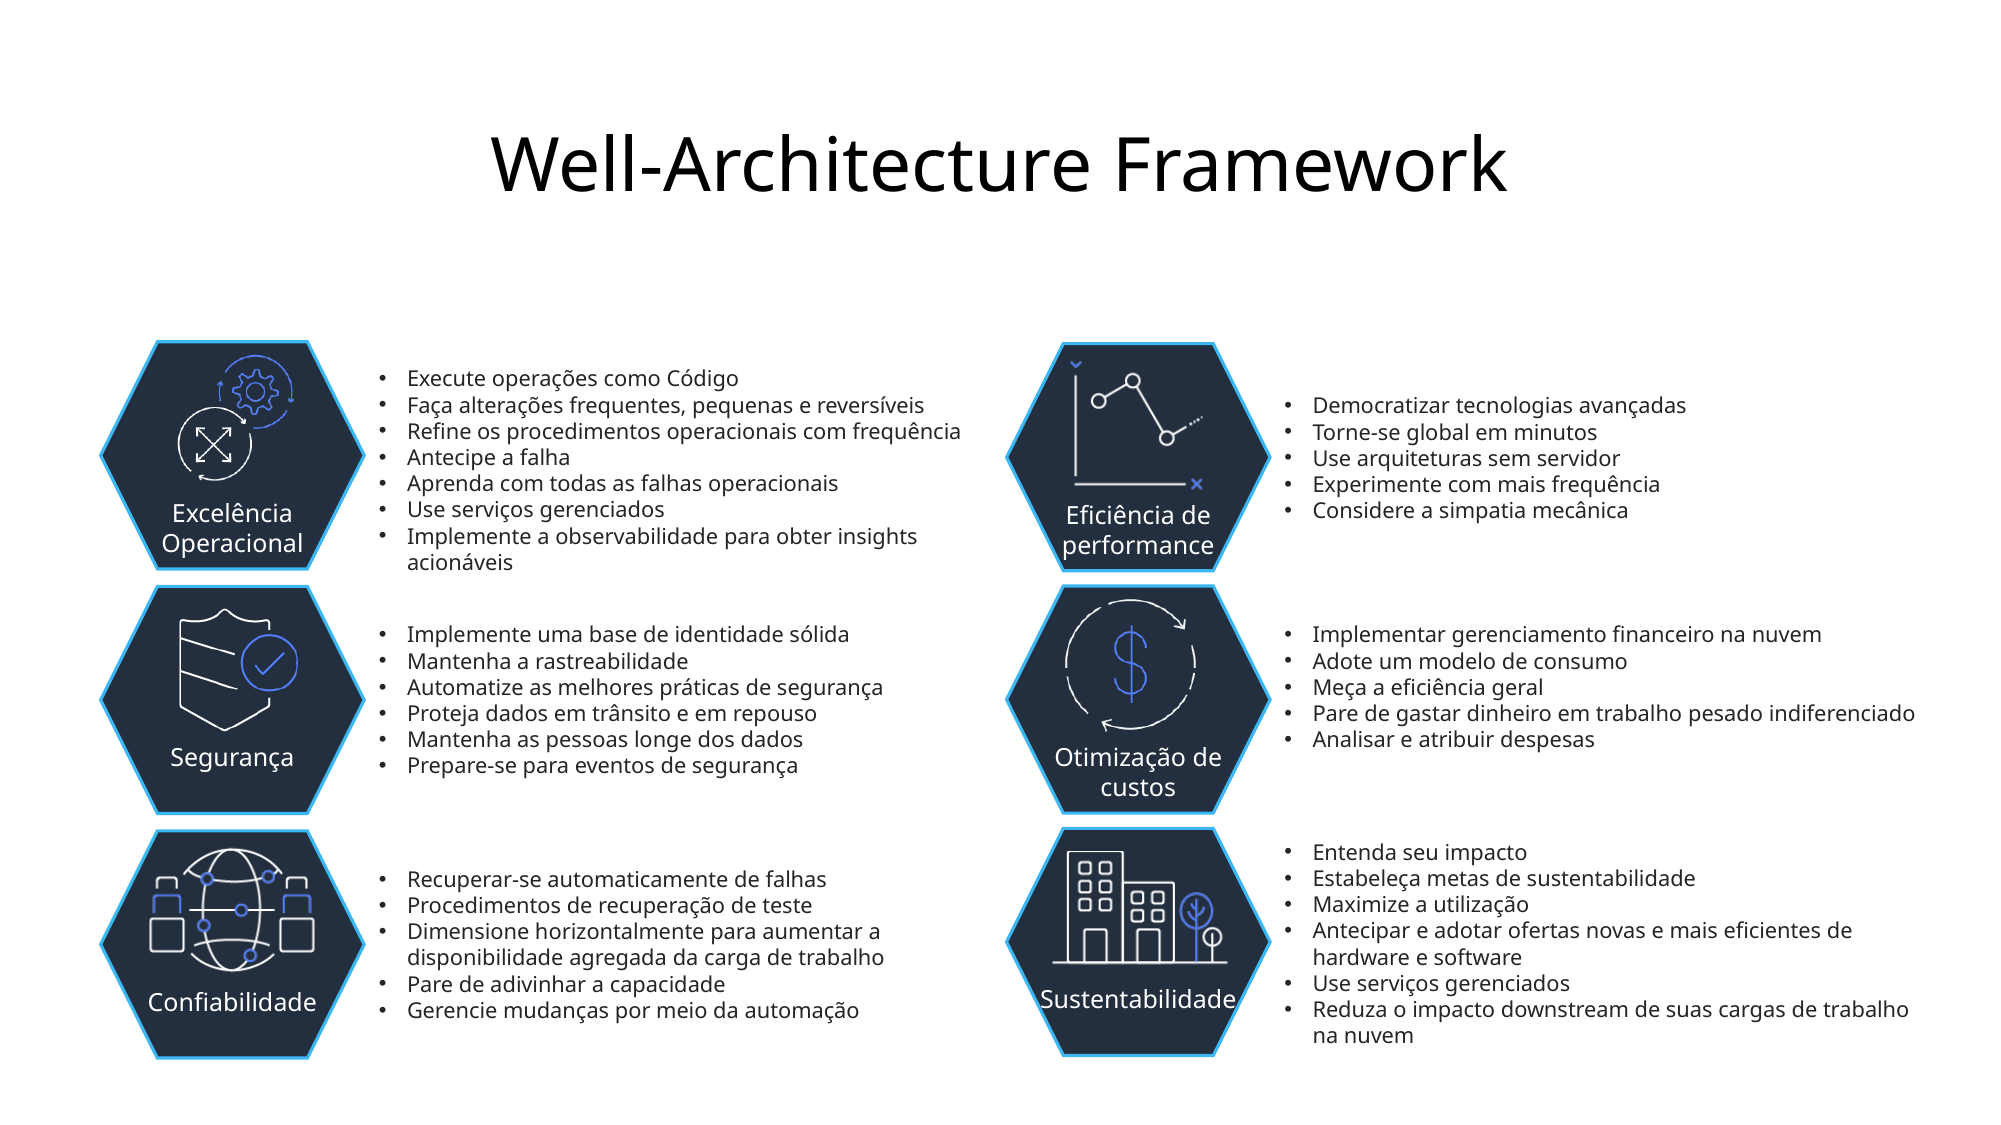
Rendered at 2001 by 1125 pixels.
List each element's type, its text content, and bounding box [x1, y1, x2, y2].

text_box Implemente uma base de identidade sólida Mantenha a rastreabilidade Automatize as melhores práticas de segurança Proteja dados em trânsito e em repouso Mantenha as pessoas longe dos dados Prepare-se para eventos de segurança [365, 613, 1006, 786]
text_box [100, 585, 365, 815]
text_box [100, 830, 365, 1059]
text_box Implementar gerenciamento financeiro na nuvem Adote um modelo de consumo Meça a eficiência geral Pare de gastar dinheiro em trabalho pesado indiferenciado Analisar e atribuir despesas [1271, 613, 1949, 760]
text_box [1006, 343, 1271, 572]
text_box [1006, 585, 1271, 814]
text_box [100, 341, 365, 570]
text_box Democratizar tecnologias avançadas Torne-se global em minutos Use arquiteturas sem servidor Experimente com mais frequência Considere a simpatia mecânica [1271, 384, 1949, 531]
text_box Entenda seu impacto Estabeleça metas de sustentabilidade Maximize a utilização Antecipar e adotar ofertas novas e mais eficientes de hardware e software Use serviços gerenciados Reduza o impacto downstream de suas cargas de trabalho na nuvem [1271, 830, 1949, 1056]
text_box Execute operações como Código Faça alterações frequentes, pequenas e reversíveis Refine os procedimentos operacionais com frequência Antecipe a falha Aprenda com todas as falhas operacionais Use serviços gerenciados Implemente a observabilidade para obter insights acionáveis [364, 357, 1043, 583]
text_box Well-Architecture Framework [135, 81, 1865, 216]
text_box Recuperar-se automaticamente de falhas Procedimentos de recuperação de teste Dimensione horizontalmente para aumentar a disponibilidade agregada da carga de trabalho Pare de adivinhar a capacidade Gerencie mudanças por meio da automação [365, 858, 1006, 1031]
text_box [1006, 827, 1271, 1057]
